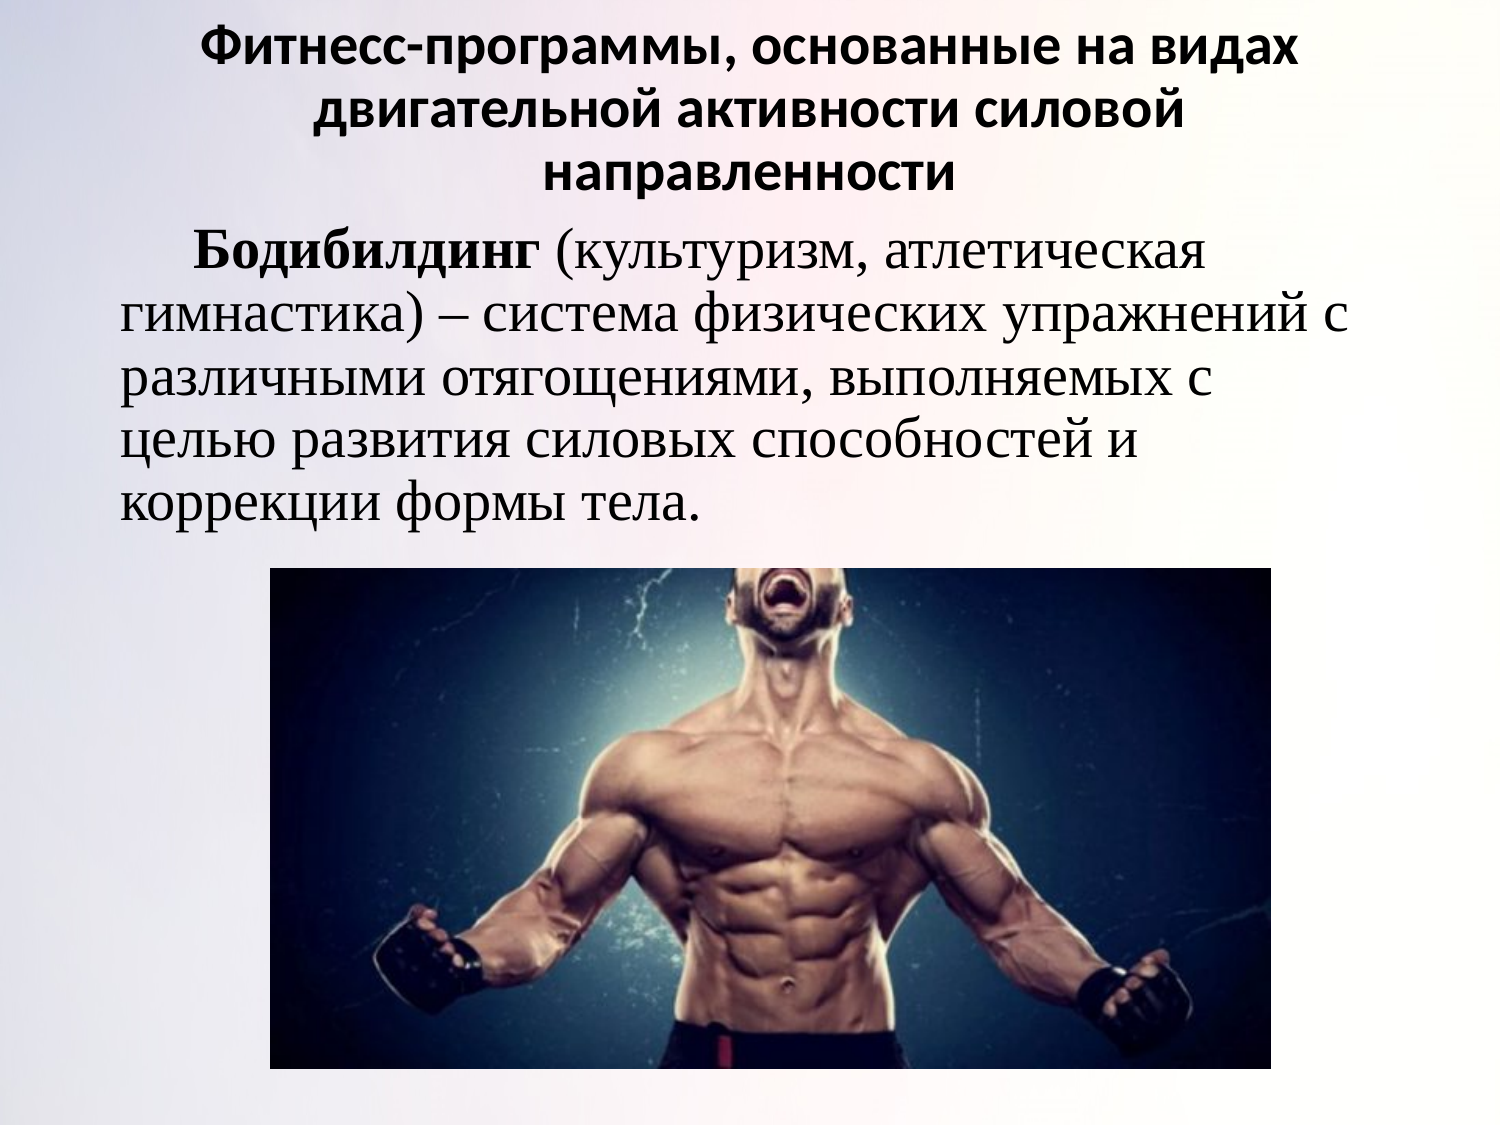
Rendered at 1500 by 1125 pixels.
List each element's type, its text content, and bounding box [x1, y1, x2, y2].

title Фитнесс-программы, основанные на видах двигательной активности силовой направленности [103, 26, 1397, 191]
picture [0, 0, 1500, 1125]
list Бодибилдинг (культуризм, атлетическая гимнастика) – система физических упражнений с различными отягощениями, выполняемых с целью развития силовых способностей и коррекции формы тела. [105, 211, 1397, 564]
